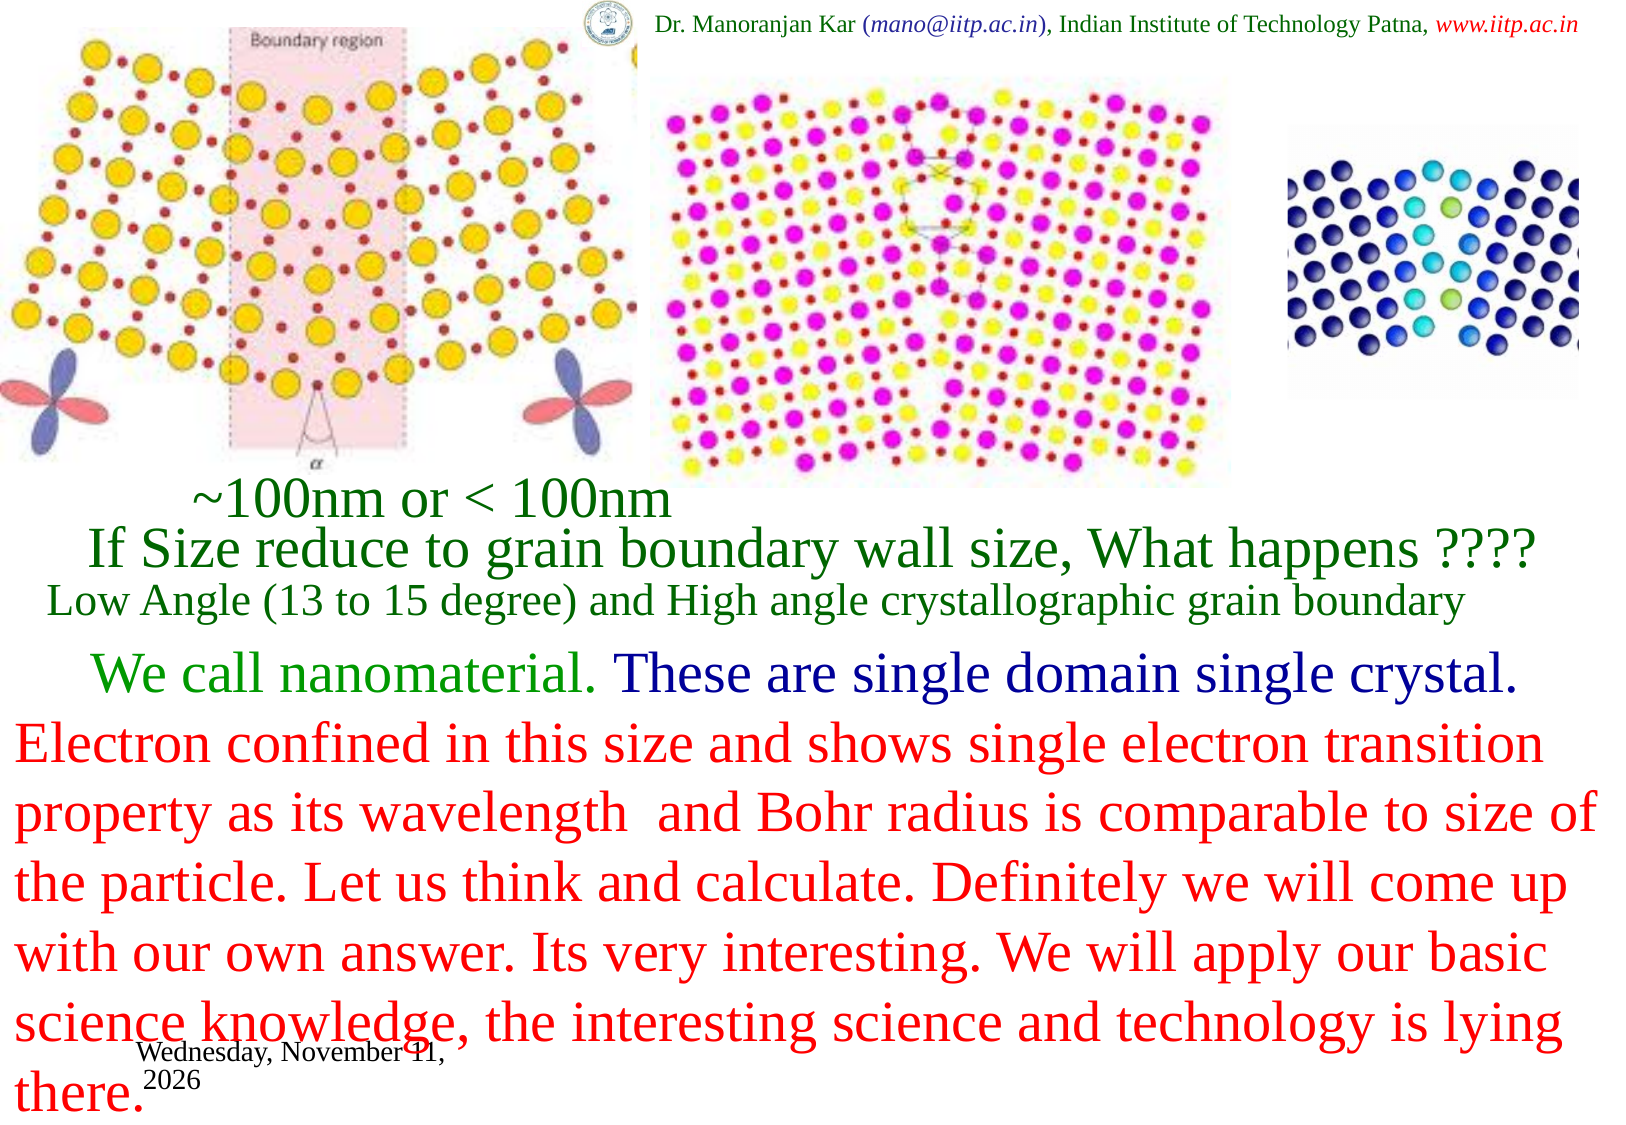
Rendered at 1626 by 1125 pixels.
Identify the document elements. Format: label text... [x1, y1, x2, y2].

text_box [582, 0, 1601, 47]
picture [0, 27, 638, 476]
picture [1288, 116, 1578, 409]
text_box Low Angle (13 to 15 degree) and High angle crystallographic grain boundary [31, 562, 1482, 633]
picture [649, 47, 1232, 488]
text_box If Size reduce to grain boundary wall size, What happens ???? We call nanomaterial. These are single domain single crystal. Electron confined in this size and shows single electron transition property as its wavelength and Bohr radius is comparable to size of the particle. Let us think and calculate. Definitely we will come up with our own answer. Its very interesting. We will apply our basic science knowledge, the interesting science and technology is lying there. [0, 501, 1625, 1125]
text_box ~100nm or < 100nm [177, 451, 689, 501]
